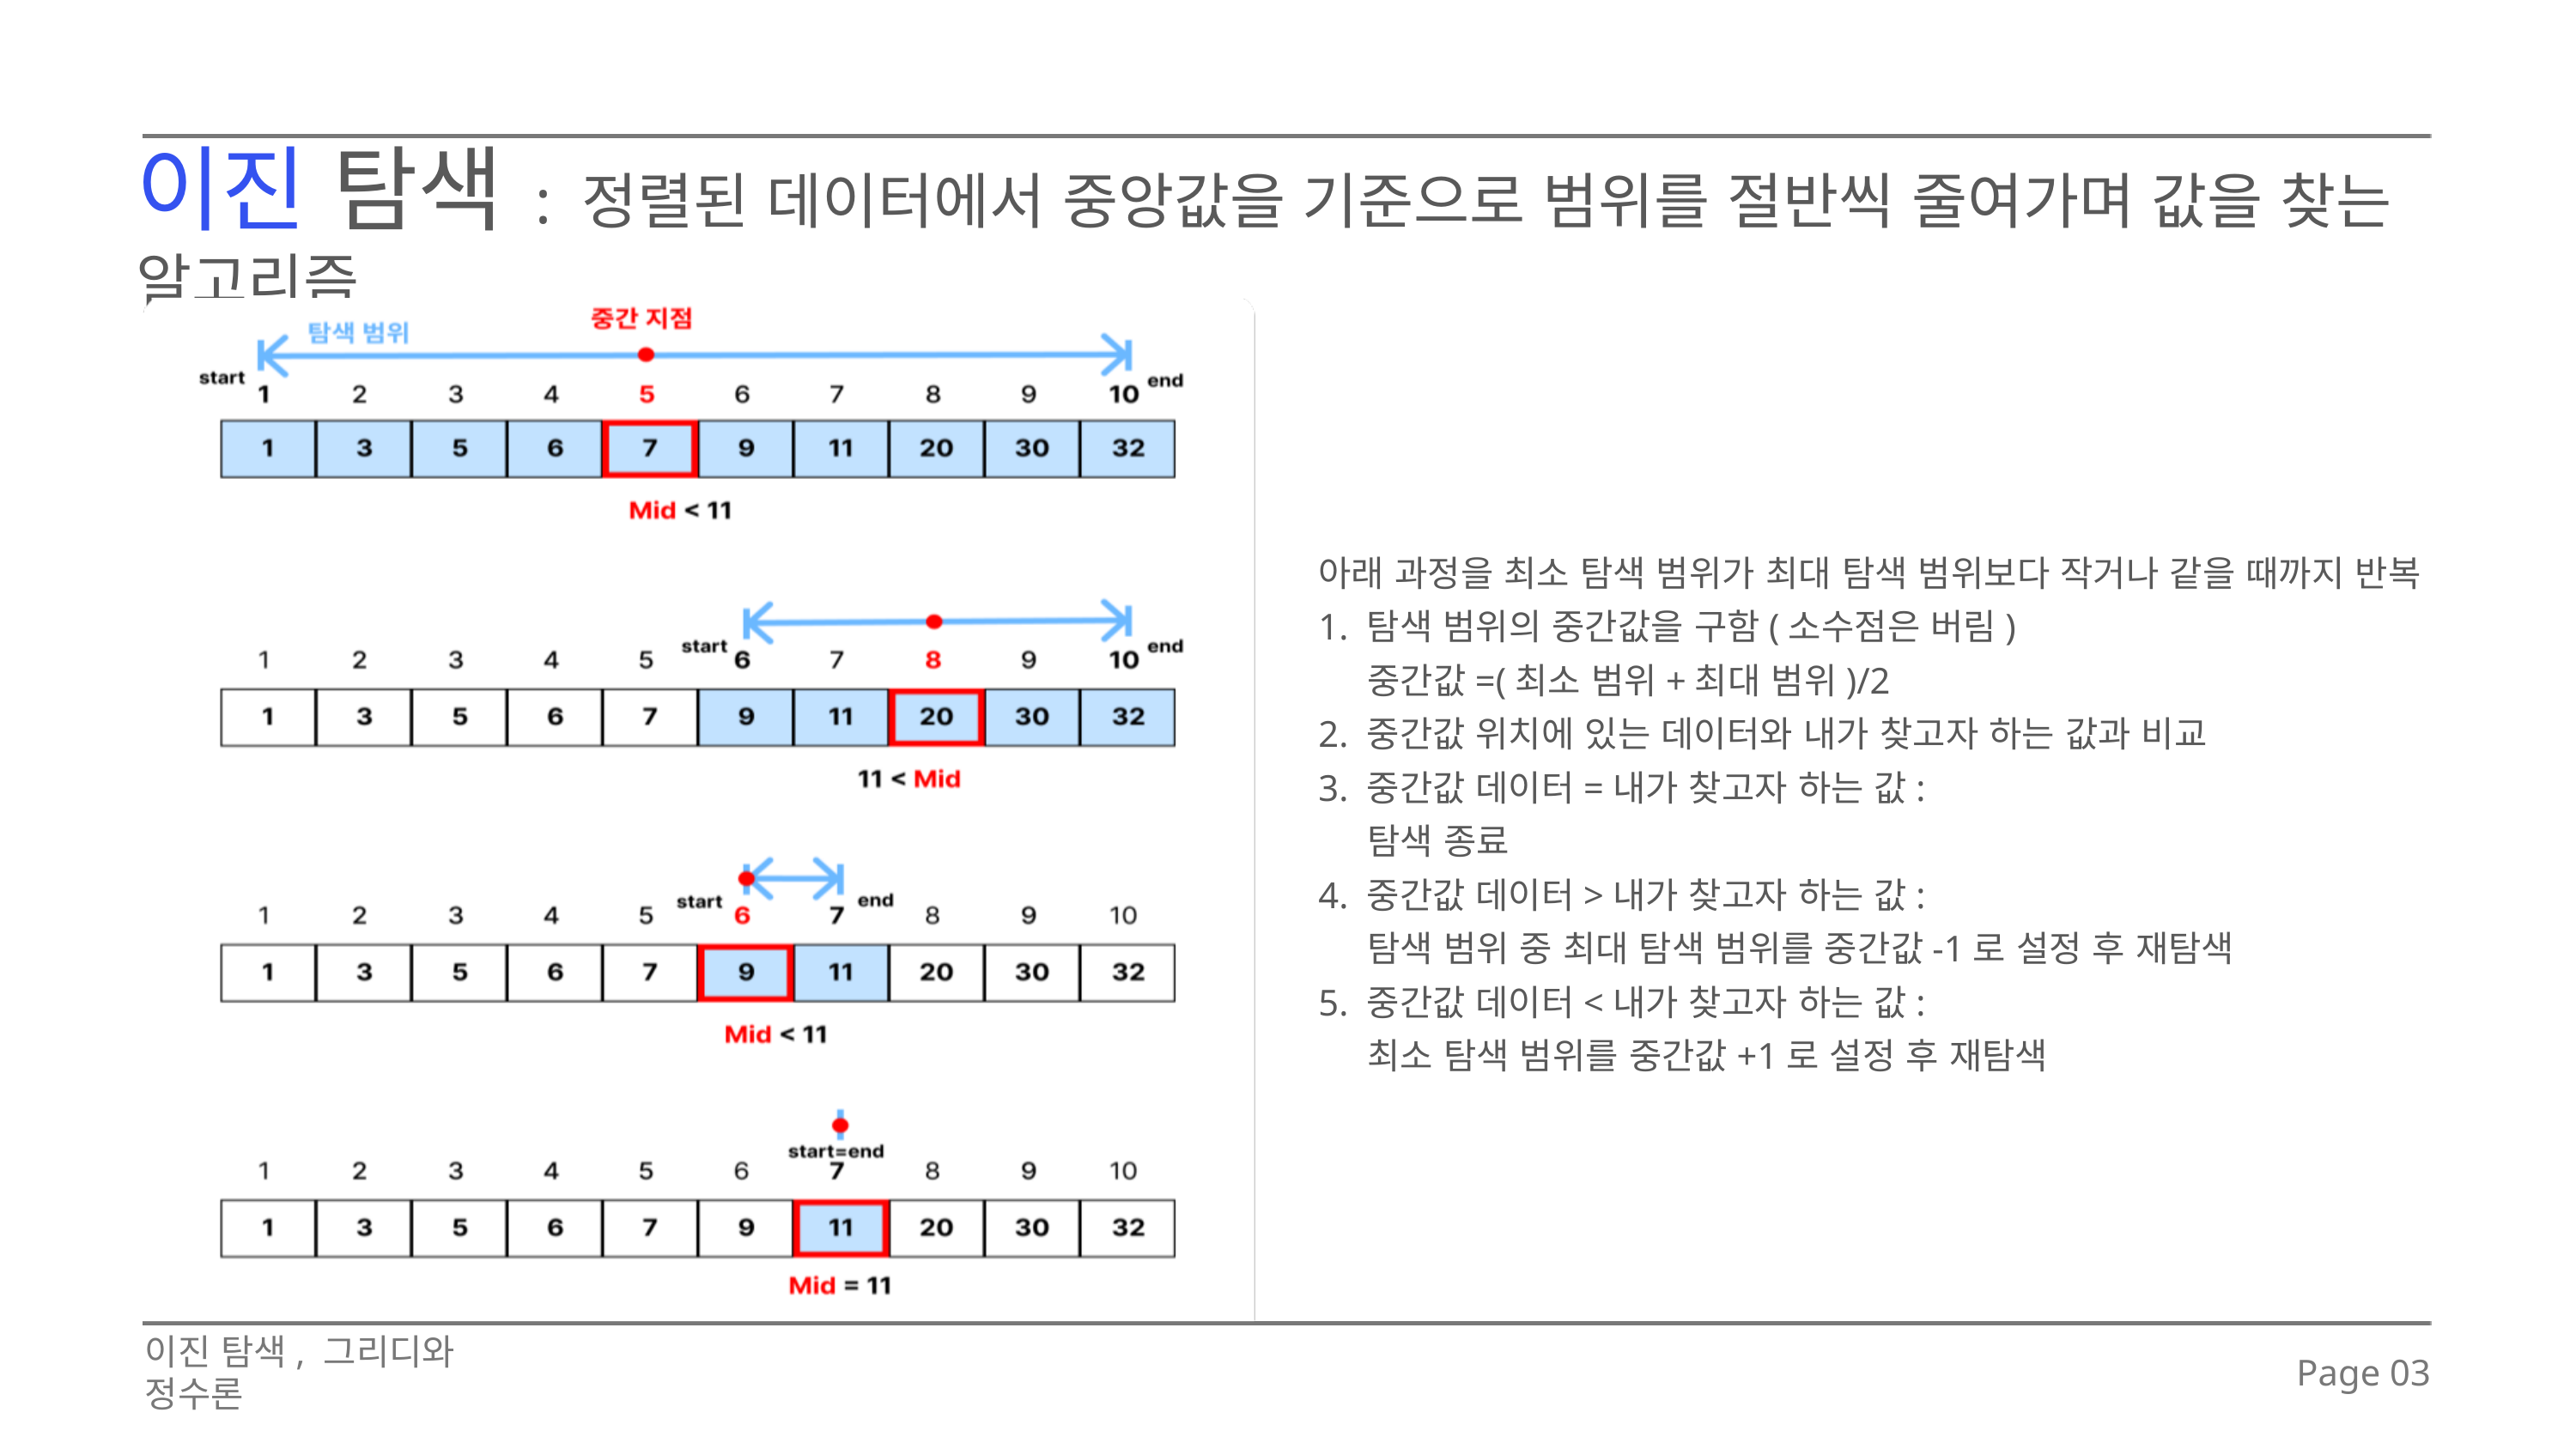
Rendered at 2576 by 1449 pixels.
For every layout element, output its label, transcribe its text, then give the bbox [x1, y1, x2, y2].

text_box Page 03 [2287, 1352, 2432, 1395]
text_box 이진 탐색 : 정렬된 데이터에서 중앙값을 기준으로 범위를 절반씩 줄여가며 값을 찾는 알고리즘 [136, 157, 2460, 288]
picture [143, 298, 2432, 1325]
text_box 이진 탐색, 그리디와 정수론 [144, 1348, 537, 1399]
text_box 아래 과정을 최소 탐색 범위가 최대 탐색 범위보다 작거나 같을 때까지 반복 1. 탐색 범위의 중간값을 구함(소수점은 버림) 중간값=(최소 범위+최대 범위)/2 2. 중간값 위치에 있는 데이터와 내가 찾고자 하는 값과 비교 3. 중간값 데이터=내가 찾고자 하는 값: 탐색 종료 4. 중간값 데이터>내가 찾고자 하는 값: 탐색 범위 중 최대 탐색 범위를 중간값-1로 설정 후 재탐색 5. 중간값 데이터<내가 찾고자 하는 값: 최소 탐색 범위를 중간값+1로 설정 후 재탐색 [1318, 540, 2439, 1077]
picture [143, 133, 2432, 138]
